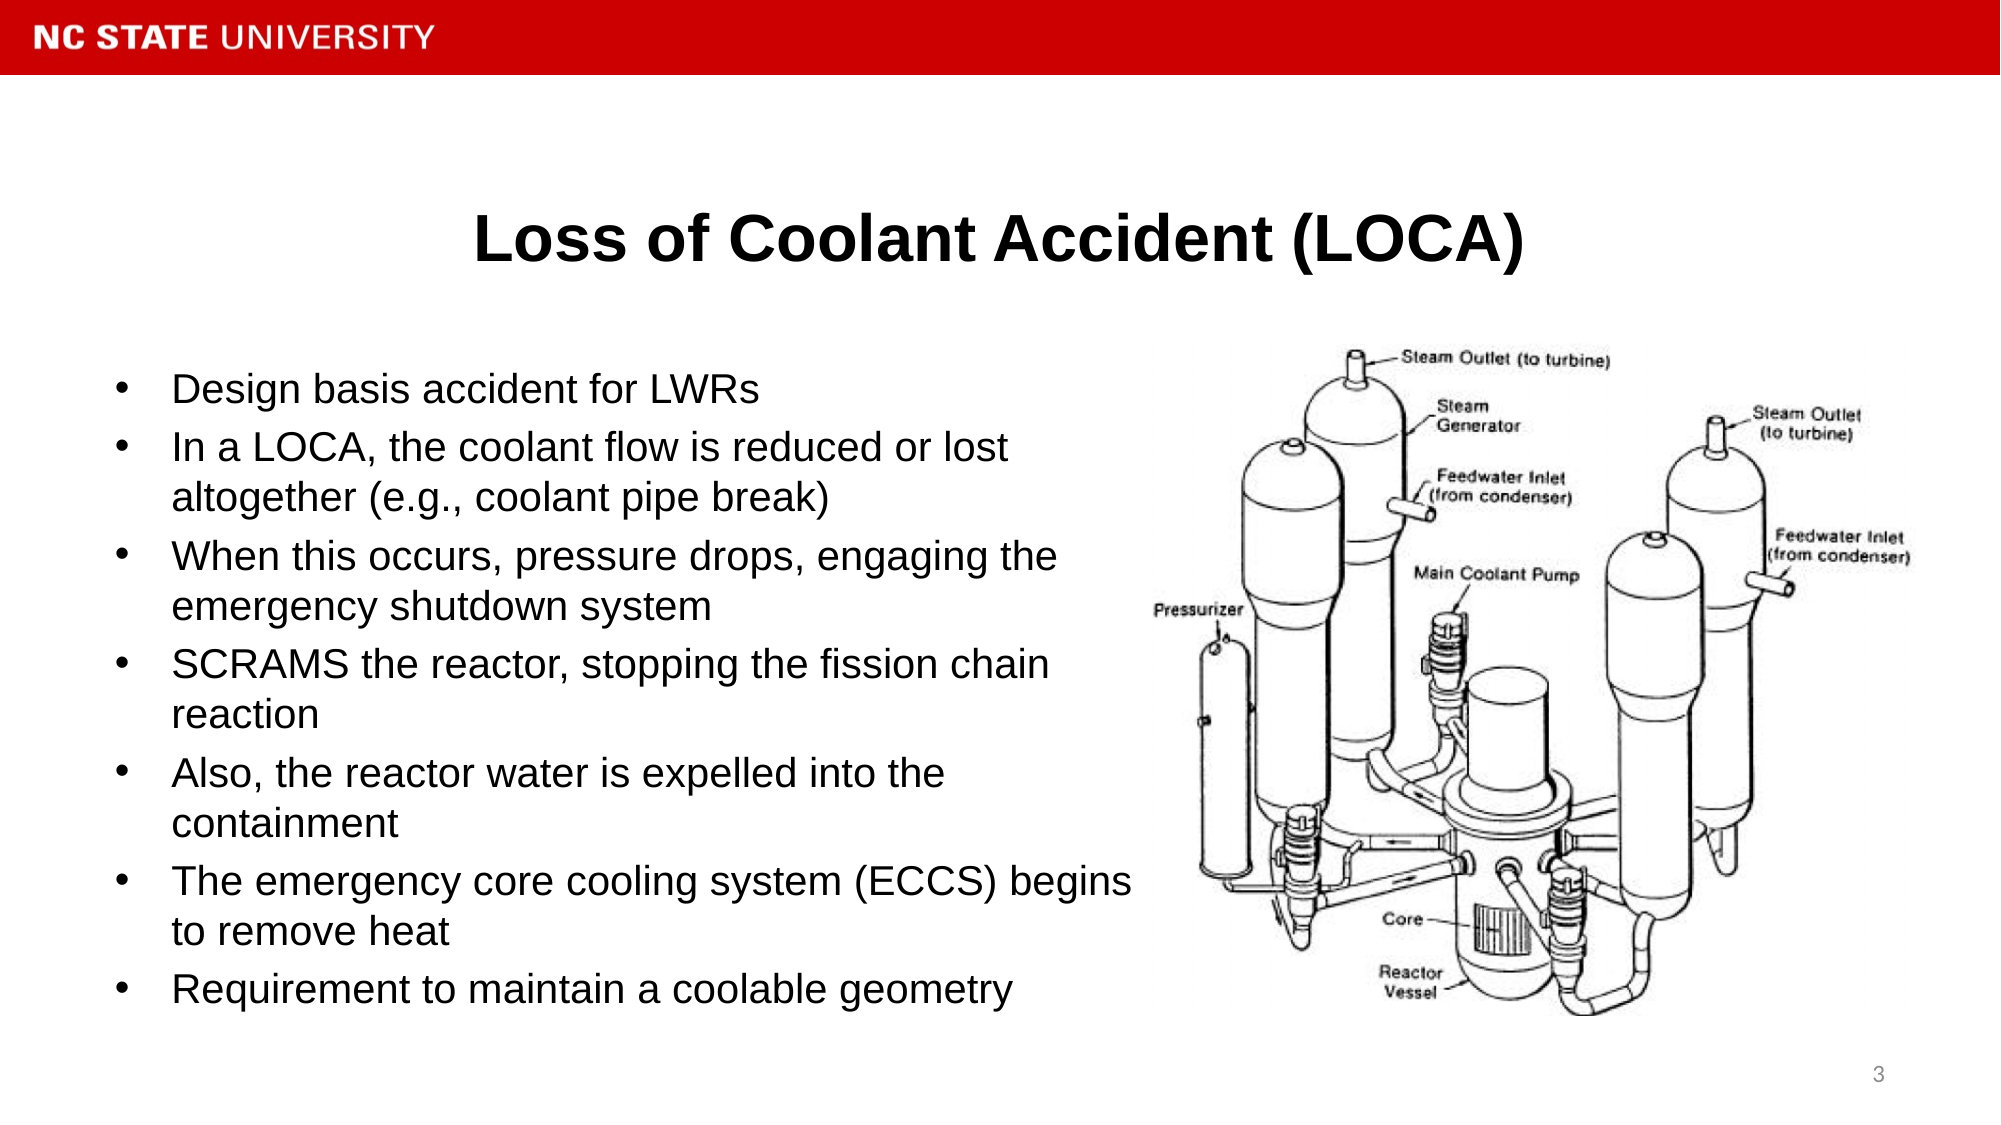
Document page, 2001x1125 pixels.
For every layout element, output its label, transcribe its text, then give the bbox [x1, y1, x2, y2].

list Design basis accident for LWRs In a LOCA, the coolant flow is reduced or lost altogether (e.g., coolant pipe break) When this occurs, pressure drops, engaging the emergency shutdown system SCRAMS the reactor, stopping the fission chain reaction Also, the reactor water is expelled into the containment The emergency core cooling system (ECCS) begins to remove heat Requirement to maintain a coolable geometry [99, 354, 1127, 1005]
title Loss of Coolant Accident (LOCA) [99, 147, 1900, 323]
slide_number 3 [1433, 1042, 1900, 1103]
picture [1133, 343, 1925, 1017]
picture [0, 0, 2000, 75]
